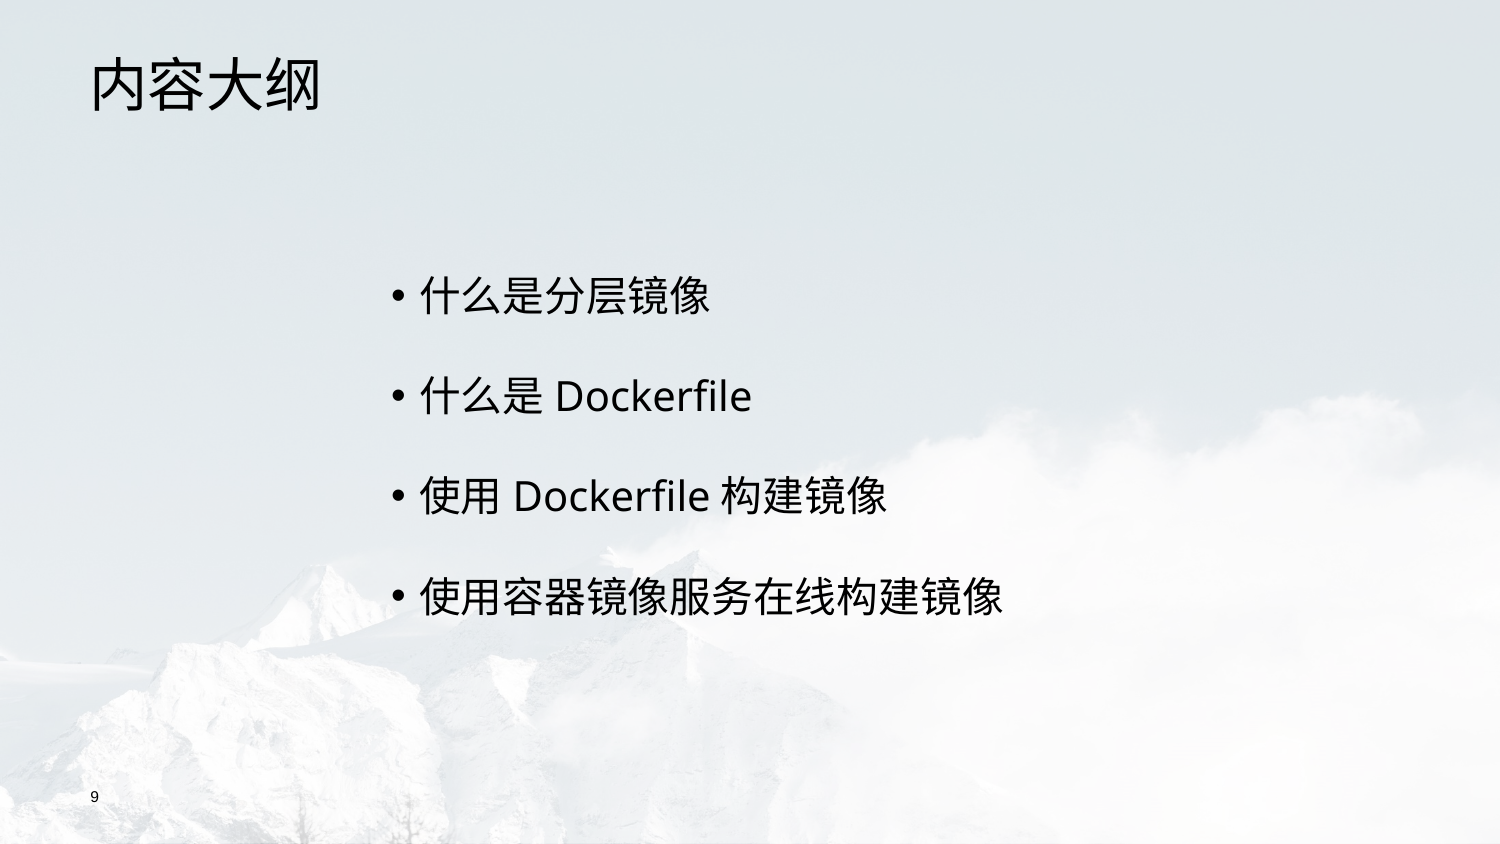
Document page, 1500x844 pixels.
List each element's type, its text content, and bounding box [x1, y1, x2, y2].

text_box 什么是分层镜像 什么是Dockerfile 使用Dockerfile构建镜像 使用容器镜像服务在线构建镜像 [376, 262, 1094, 678]
slide_number 9 [90, 774, 144, 820]
subtitle 内容大纲 [89, 63, 1410, 186]
